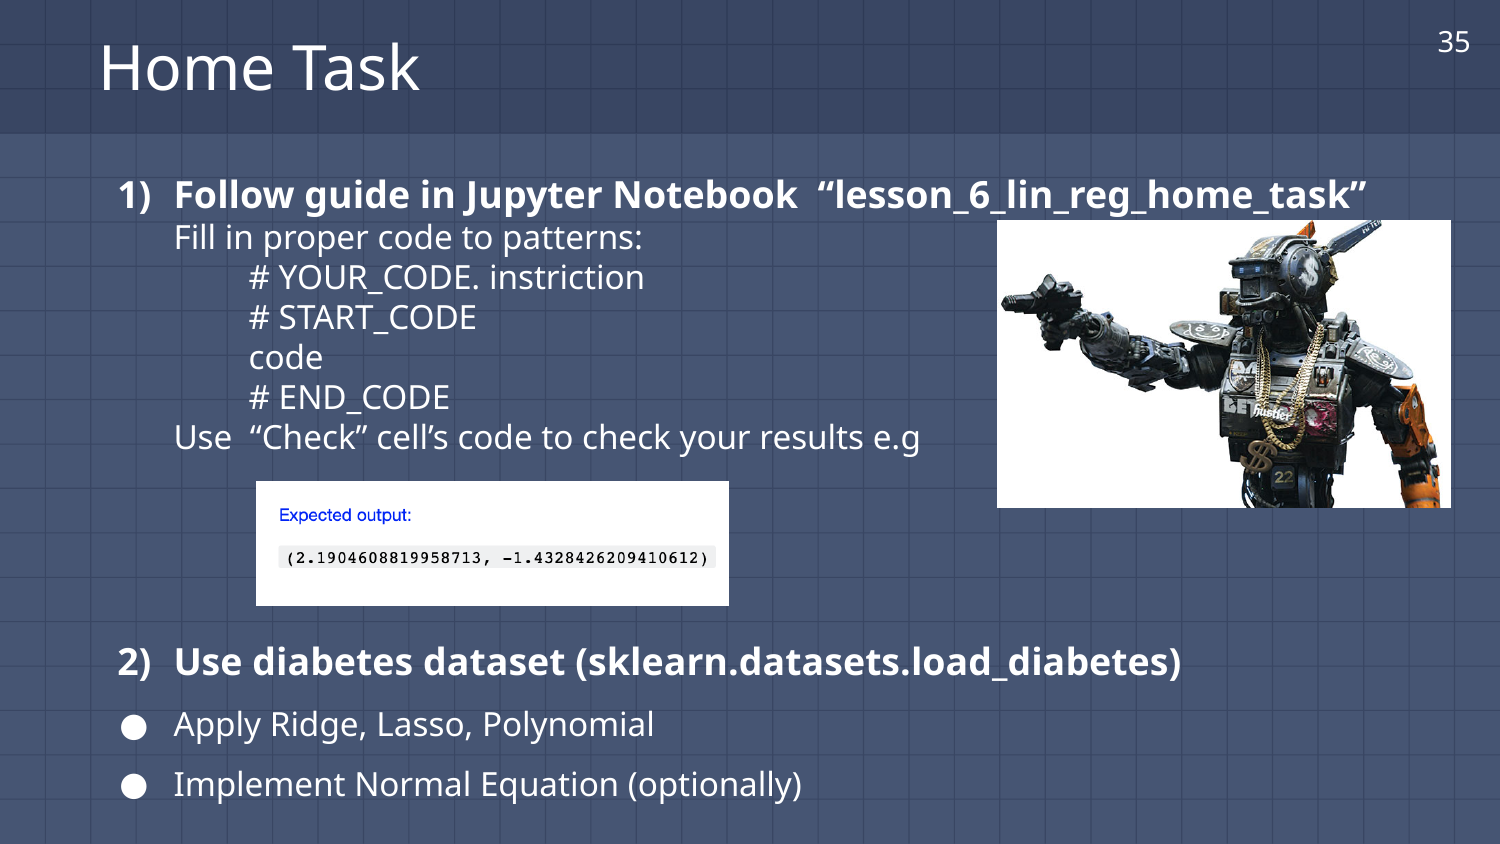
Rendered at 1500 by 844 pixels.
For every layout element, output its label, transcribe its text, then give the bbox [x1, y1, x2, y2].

title Home Task [83, 0, 1345, 118]
slide_number 35 [1408, 0, 1500, 88]
picture [997, 219, 1451, 509]
picture [255, 481, 729, 607]
title Follow guide in Jupyter Notebook “lesson_6_lin_reg_home_task” Fill in proper code to patterns: # YOUR_CODE. instriction # START_CODE code # END_CODE Use “Check” cell’s code to check your results e.g Use diabetes dataset (sklearn.datasets.load_diabetes) Apply Ridge, Lasso, Polynomial Implement Normal Equation (optionally) [83, 134, 1391, 817]
